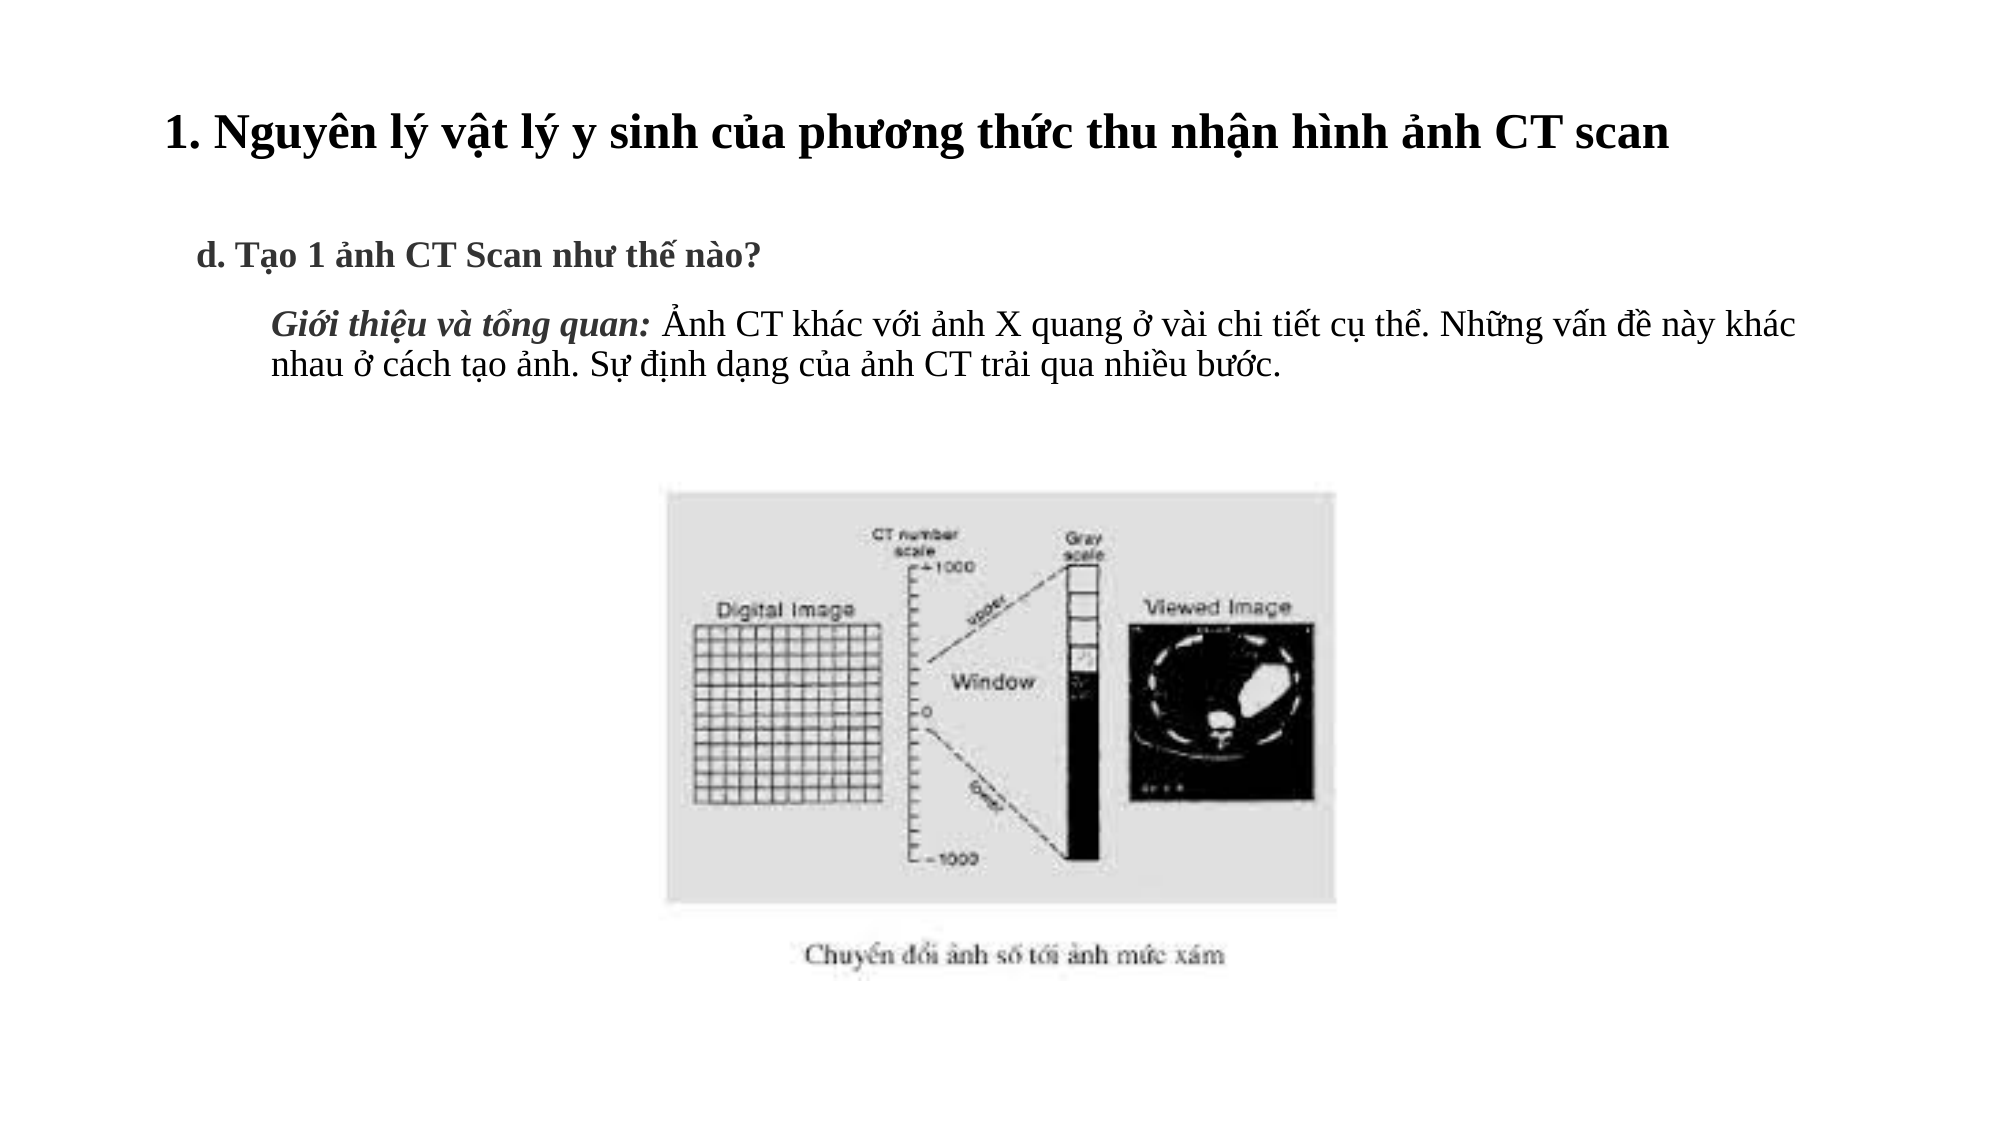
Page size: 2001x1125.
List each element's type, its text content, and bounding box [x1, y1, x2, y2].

picture [638, 461, 1362, 981]
title 1. Nguyên lý vật lý y sinh của phương thức thu nhận hình ảnh CT scan [148, 98, 1839, 227]
subtitle d. Tạo 1 ảnh CT Scan như thế nào? Giới thiệu và tổng quan: Ảnh CT khác với ảnh X quang ở vài chi tiết cụ thể. Những vấn đề này khác nhau ở cách tạo ảnh. Sự định dạng của ảnh CT trải qua nhiều bước. [181, 226, 1852, 1027]
